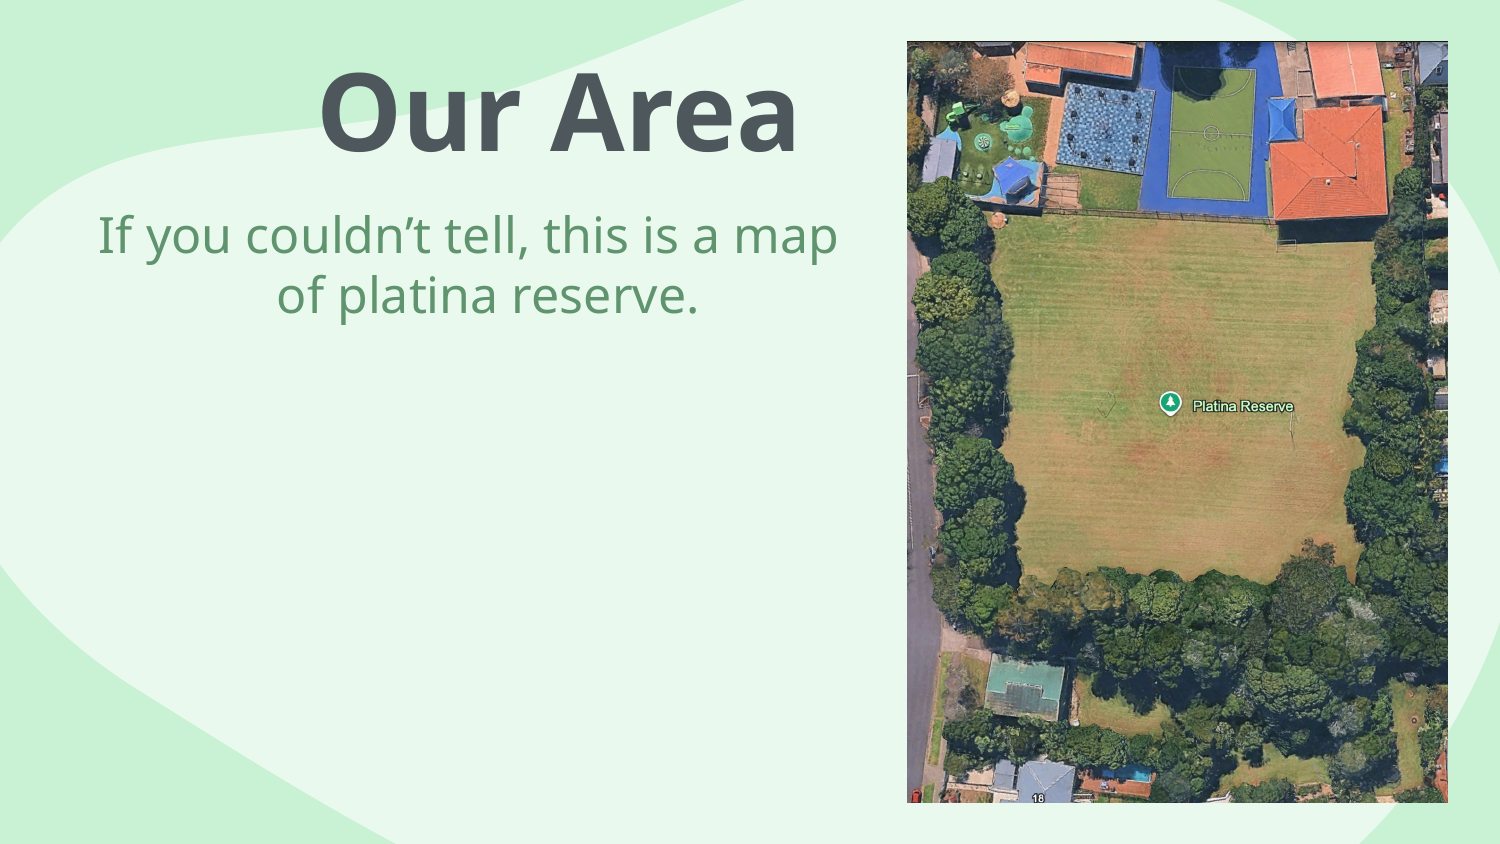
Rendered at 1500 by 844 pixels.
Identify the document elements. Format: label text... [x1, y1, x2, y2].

picture [906, 40, 1448, 803]
text_box If you couldn’t tell, this is a map of platina reserve. [35, 188, 880, 381]
title Our Area [141, 15, 978, 188]
